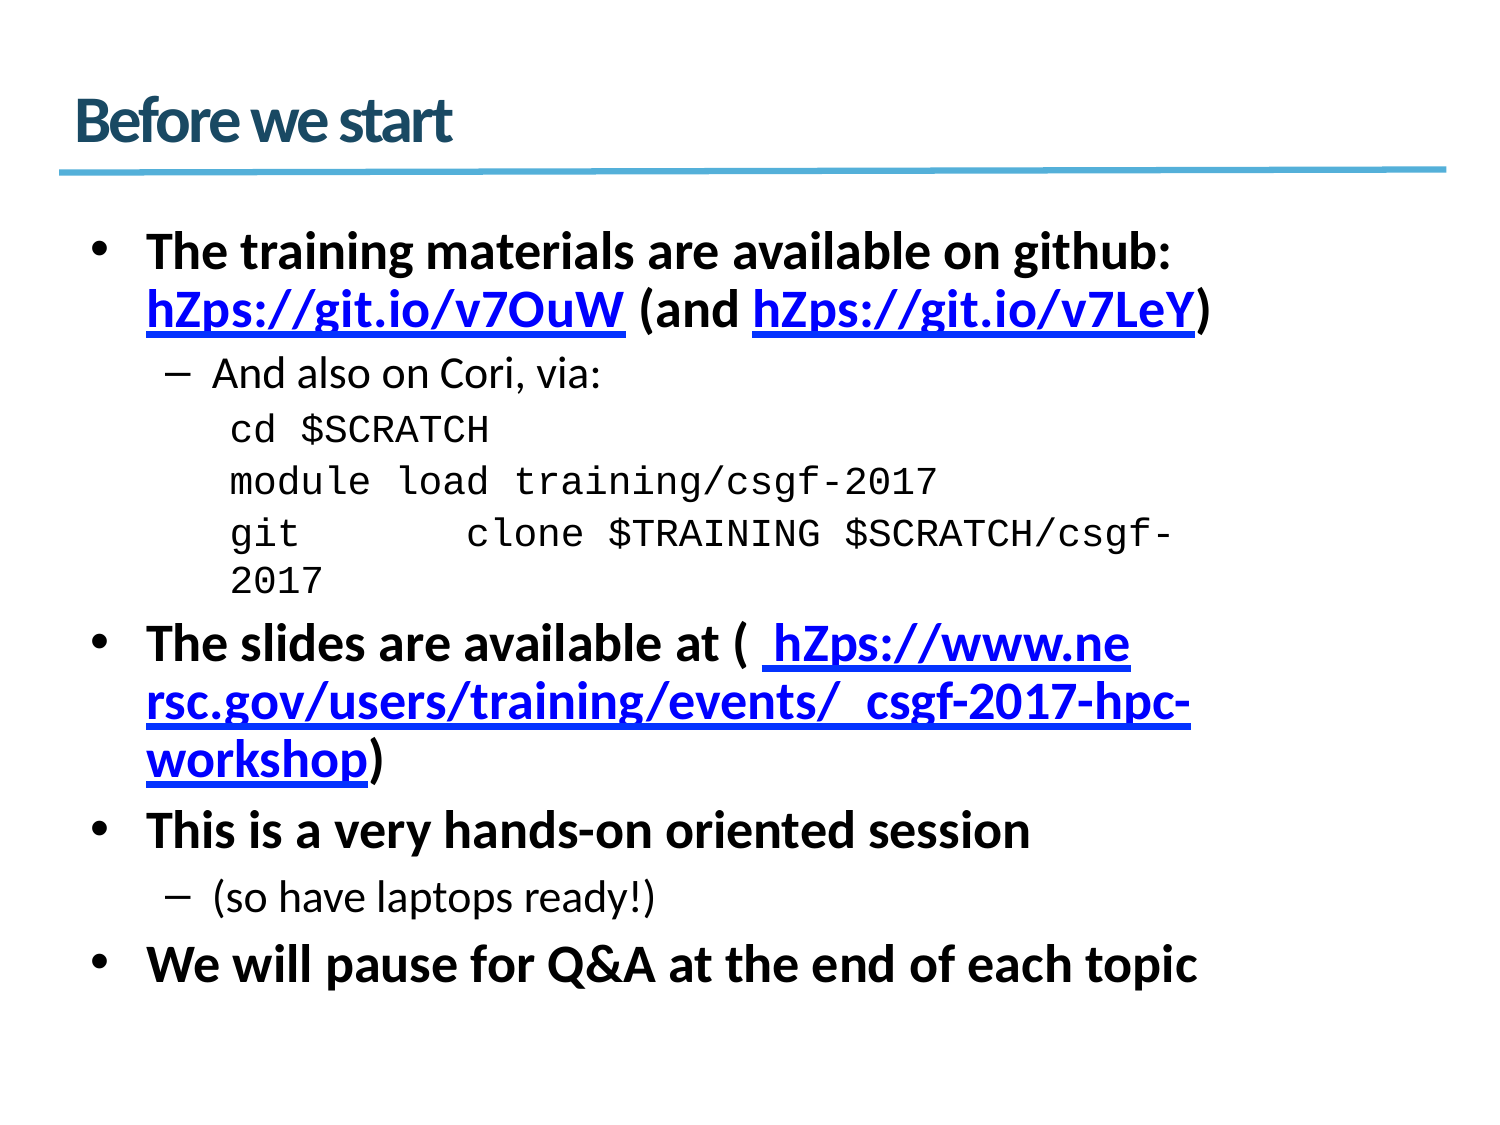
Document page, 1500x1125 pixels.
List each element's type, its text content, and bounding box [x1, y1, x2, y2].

title Before we start [72, 73, 725, 264]
text_box The training materials are available on github: hZps://git.io/v7OuW (and hZps://git.io/v7LeY) And also on Cori, via: cd $SCRATCH module load training/csgf-2017 git clone $TRAINING $SCRATCH/csgf-2017 The slides are available at ( hZps://www.nersc.gov/users/training/events/ csgf-2017-hpc-workshop) This is a very hands-on oriented session (so have laptops ready!) We will pause for Q&A at the end of each topic [87, 212, 1221, 994]
